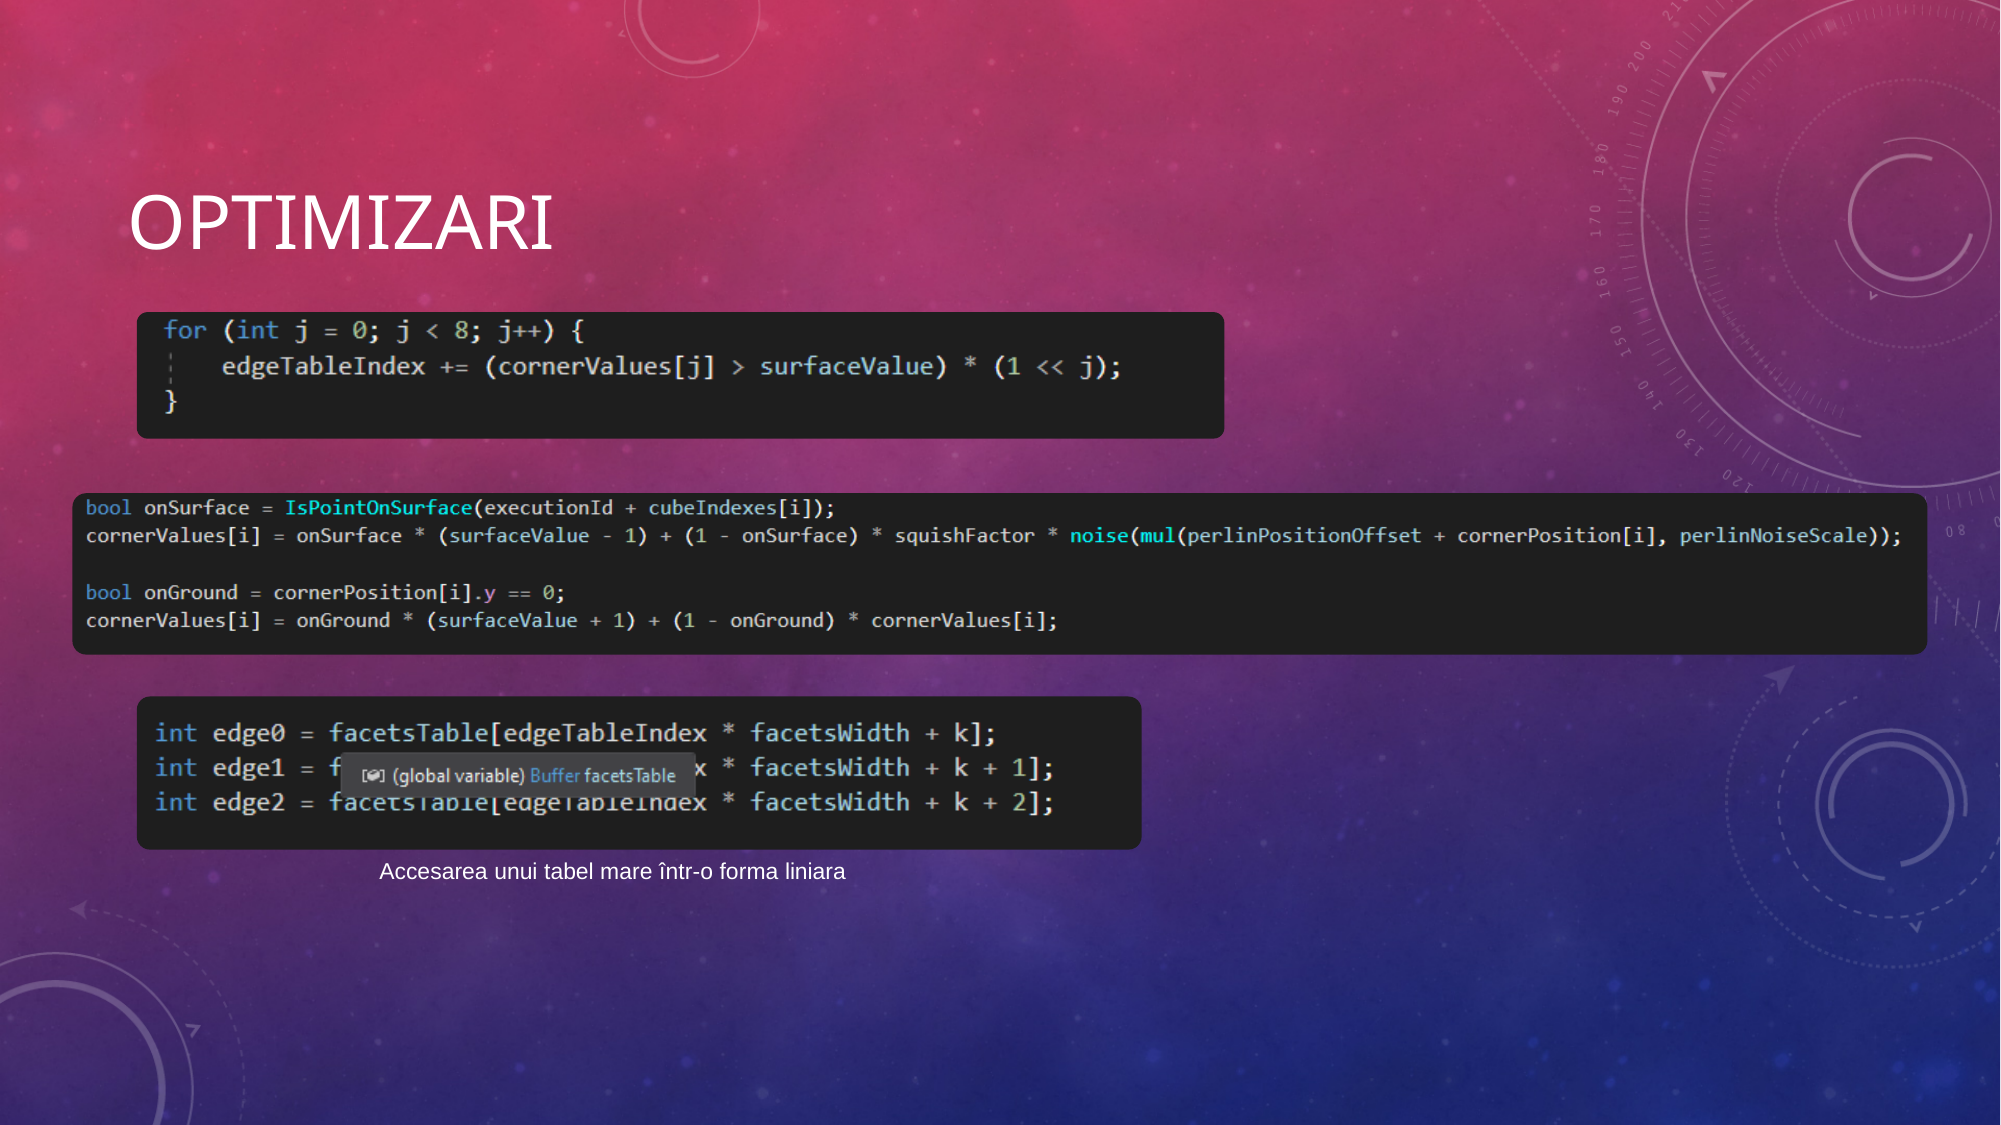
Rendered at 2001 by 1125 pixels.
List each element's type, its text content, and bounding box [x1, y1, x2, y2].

picture [0, 0, 2001, 1125]
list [136, 311, 1225, 439]
text_box Accesarea unui tabel mare într-o forma liniara [364, 861, 1068, 892]
title Optimizari [112, 99, 1775, 339]
